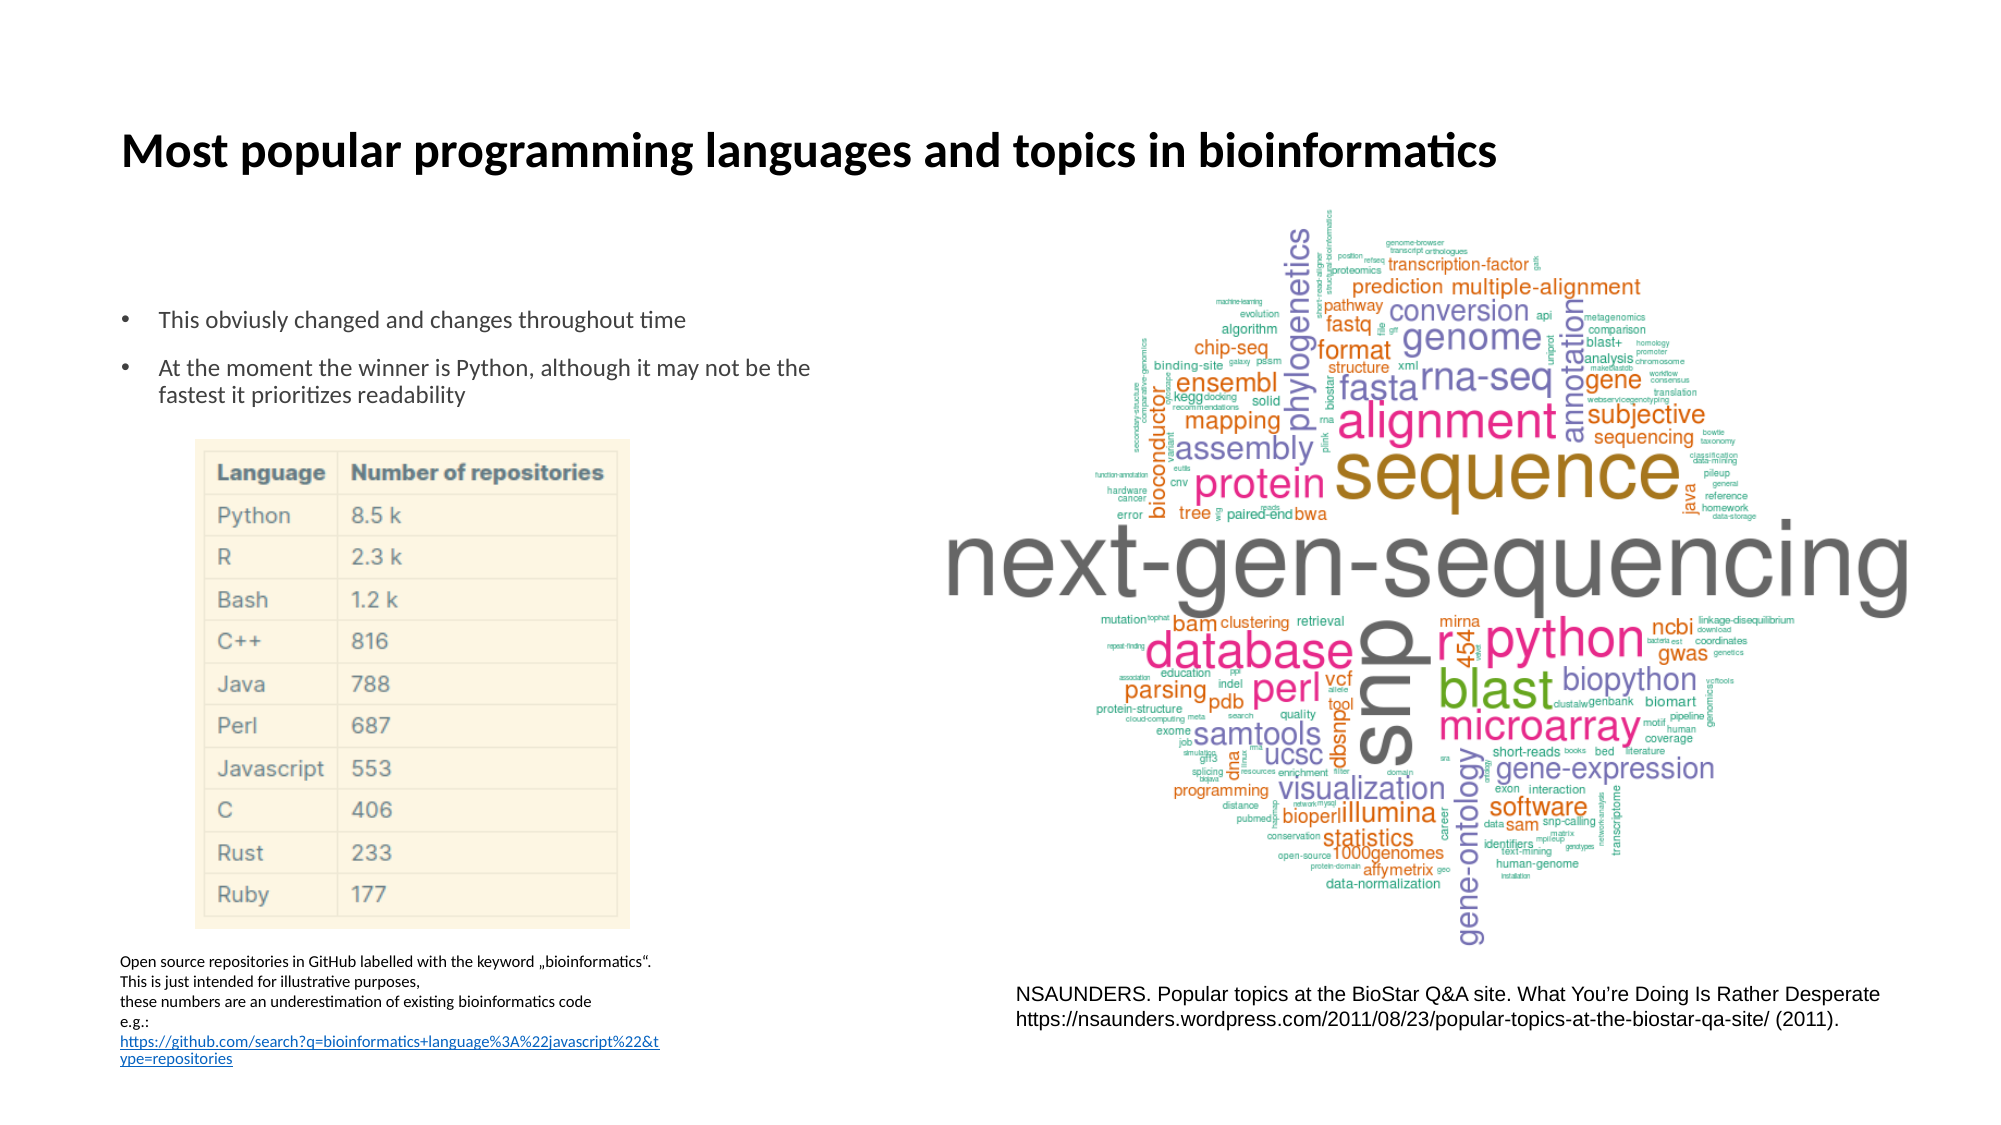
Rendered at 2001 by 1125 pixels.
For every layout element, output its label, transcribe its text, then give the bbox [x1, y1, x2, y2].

picture [195, 439, 630, 929]
picture [870, 10, 1985, 1125]
list This obviusly changed and changes throughout time At the moment the winner is Python, although it may not be the fastest it prioritizes readability [106, 299, 870, 1014]
text_box Open source repositories in GitHub labelled with the keyword „bioinformatics“. This is just intended for illustrative purposes, these numbers are an underestimation of existing bioinformatics code e.g.: https://github.com/search?q=bioinformatics+language%3A%22javascript%22&type=repositories [105, 943, 677, 1059]
title Most popular programming languages and topics in bioinformatics [106, 42, 870, 260]
